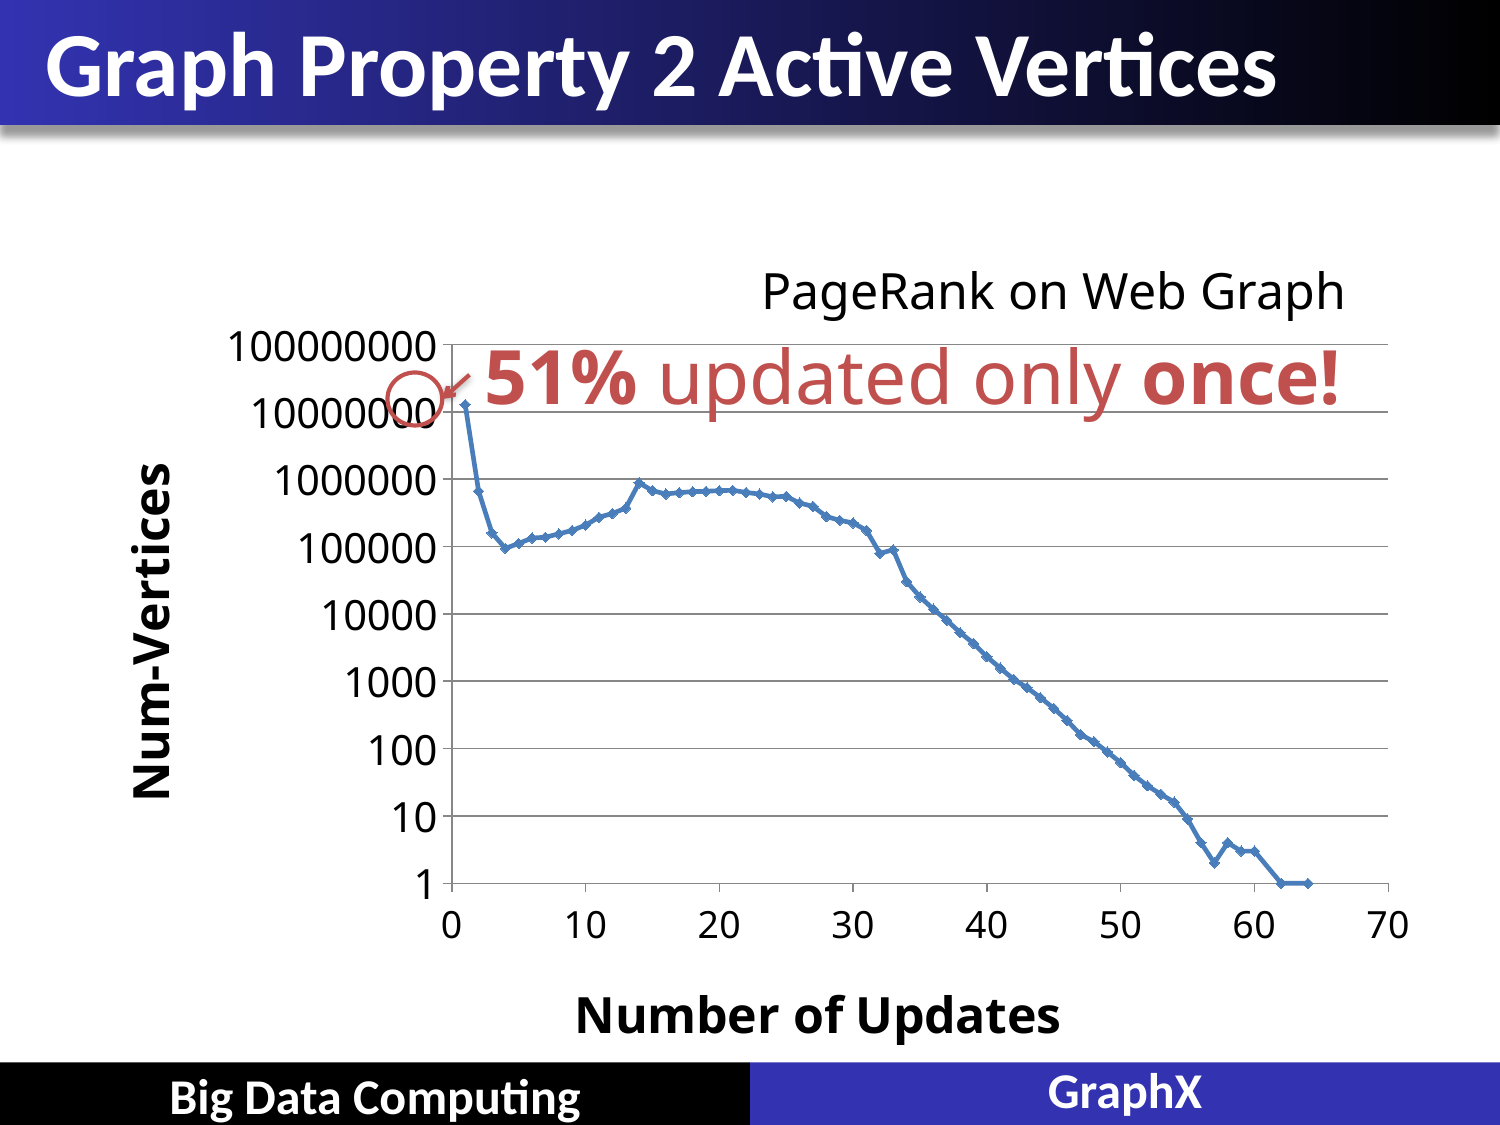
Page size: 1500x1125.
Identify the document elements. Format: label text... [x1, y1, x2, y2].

title Graph Property 2 Active Vertices [0, 0, 1351, 120]
text_box GraphX [749, 1058, 1500, 1119]
text_box Big Data Computing [0, 1070, 749, 1119]
text_box PageRank on Web Graph [746, 252, 1362, 298]
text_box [74, 299, 1438, 1088]
